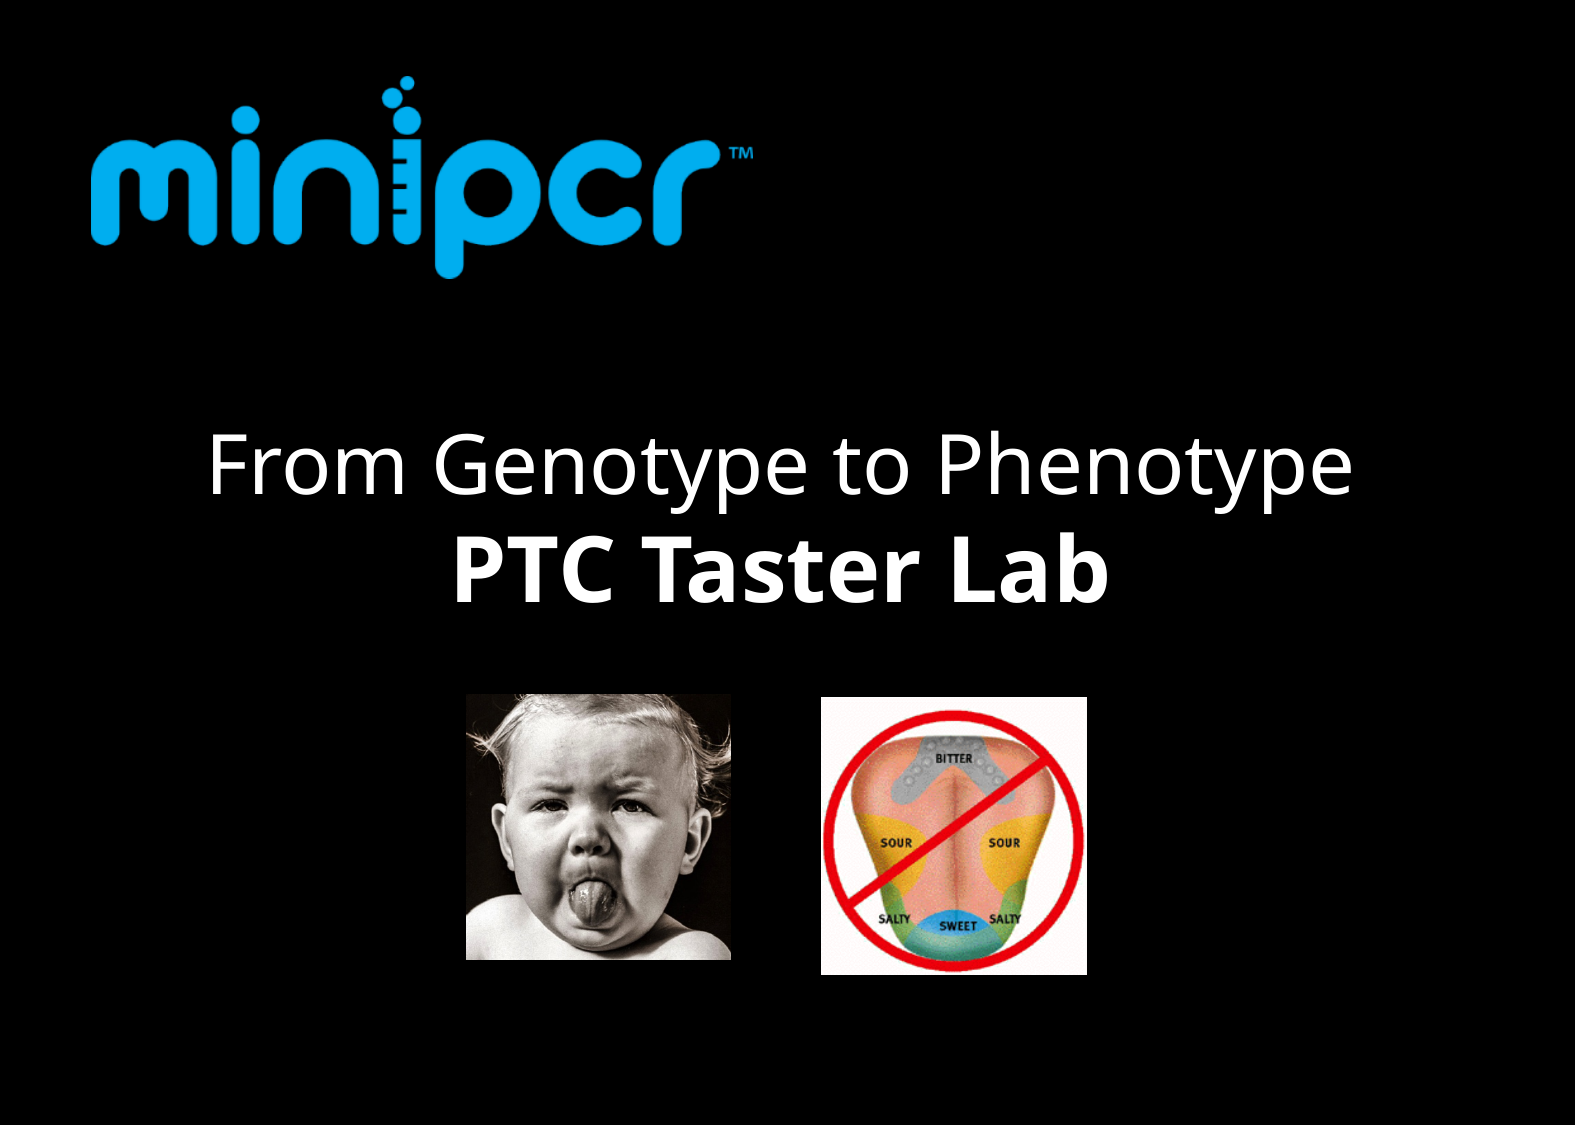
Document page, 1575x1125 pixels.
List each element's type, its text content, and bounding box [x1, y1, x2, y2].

text_box From Genotype to Phenotype PTC Taster Lab [119, 479, 1457, 721]
picture [465, 170, 511, 216]
picture [820, 697, 1087, 975]
picture [466, 694, 732, 960]
picture [90, 75, 753, 280]
